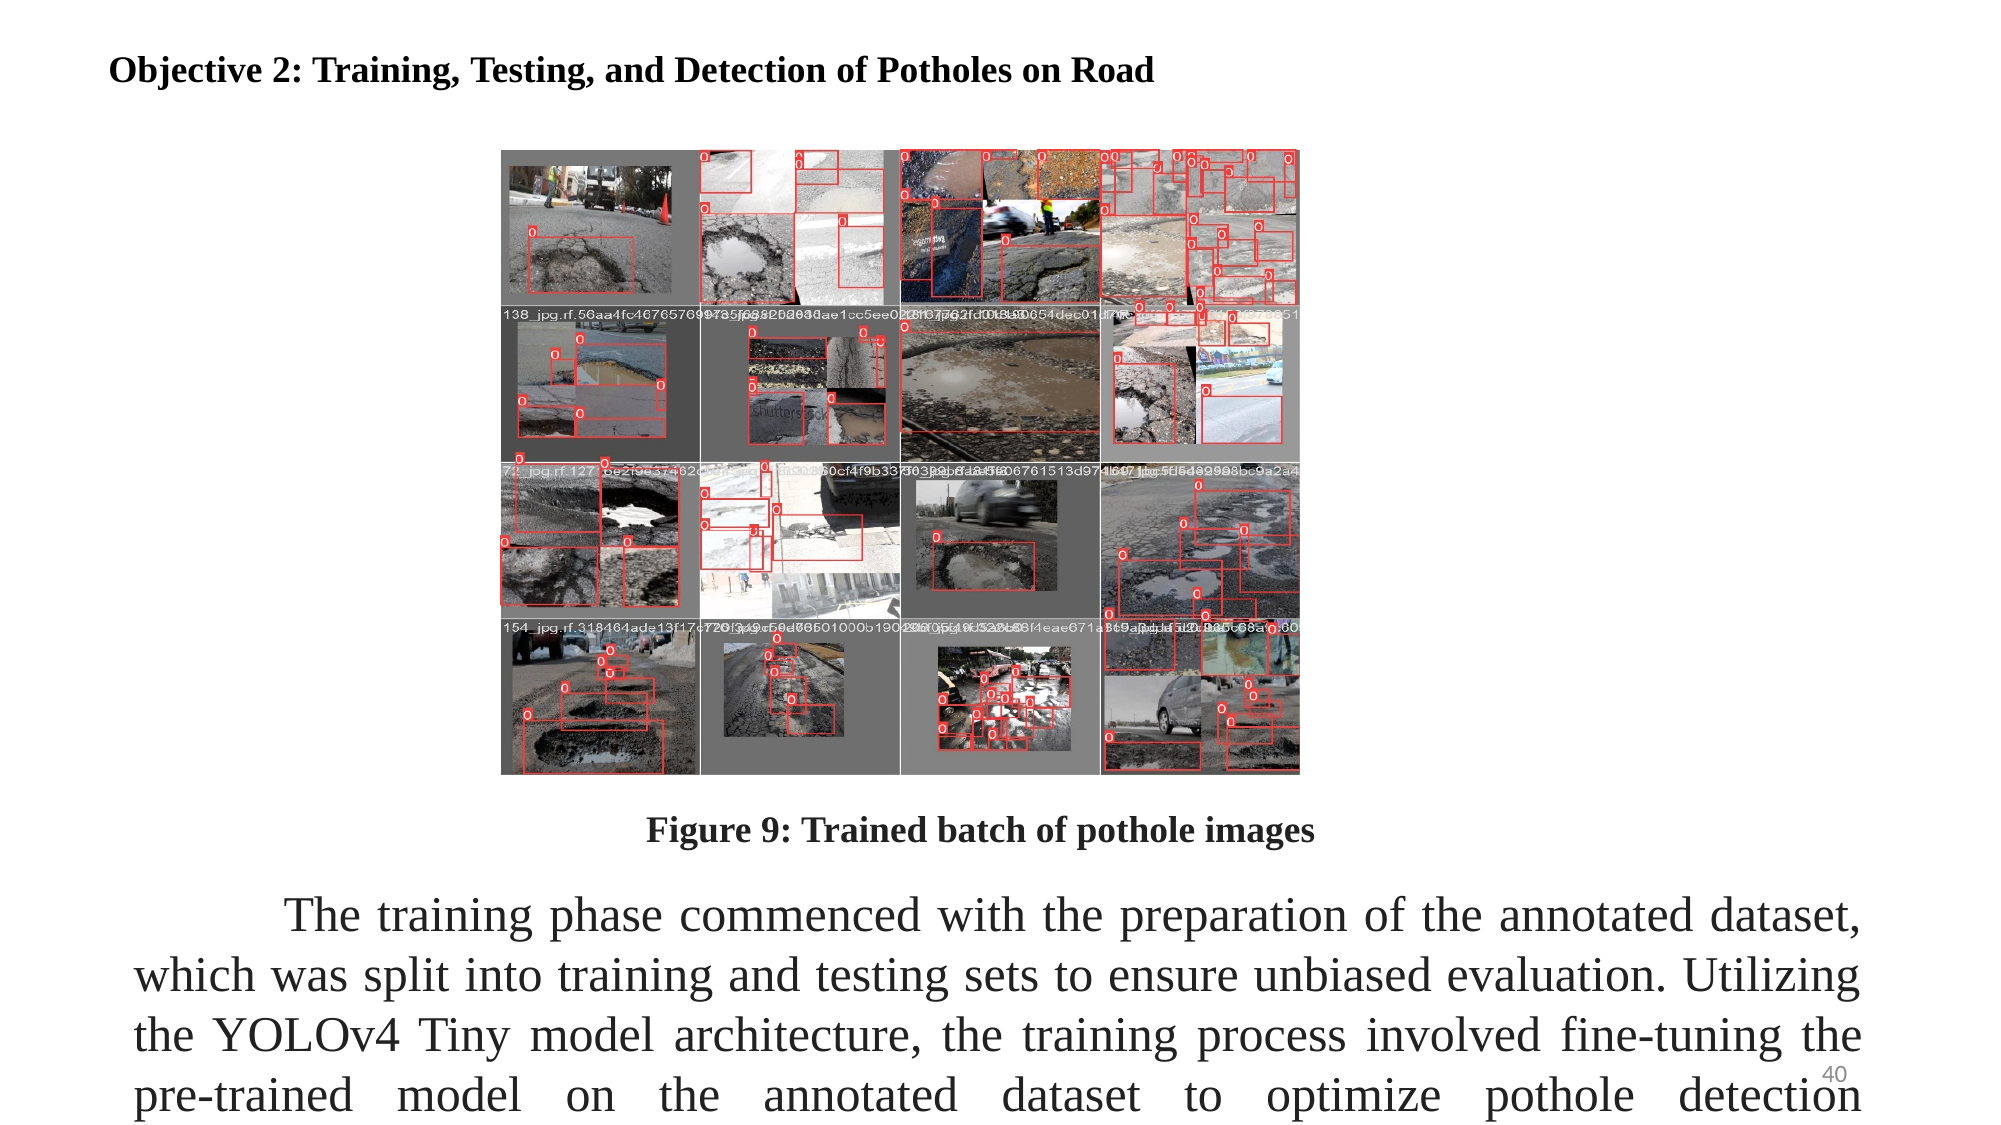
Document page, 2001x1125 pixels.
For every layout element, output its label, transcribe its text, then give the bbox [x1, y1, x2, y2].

text_box The training phase commenced with the preparation of the annotated dataset, which was split into training and testing sets to ensure unbiased evaluation. Utilizing the YOLOv4 Tiny model architecture, the training process involved fine-tuning the pre-trained model on the annotated dataset to optimize pothole detection performance. [87, 873, 1913, 1125]
text_box Objective 2: Training, Testing, and Detection of Potholes on Road [62, 37, 1200, 98]
picture [499, 149, 1301, 775]
slide_number 40 [1412, 1042, 1863, 1103]
text_box Figure 9: Trained batch of pothole images [631, 774, 1632, 858]
